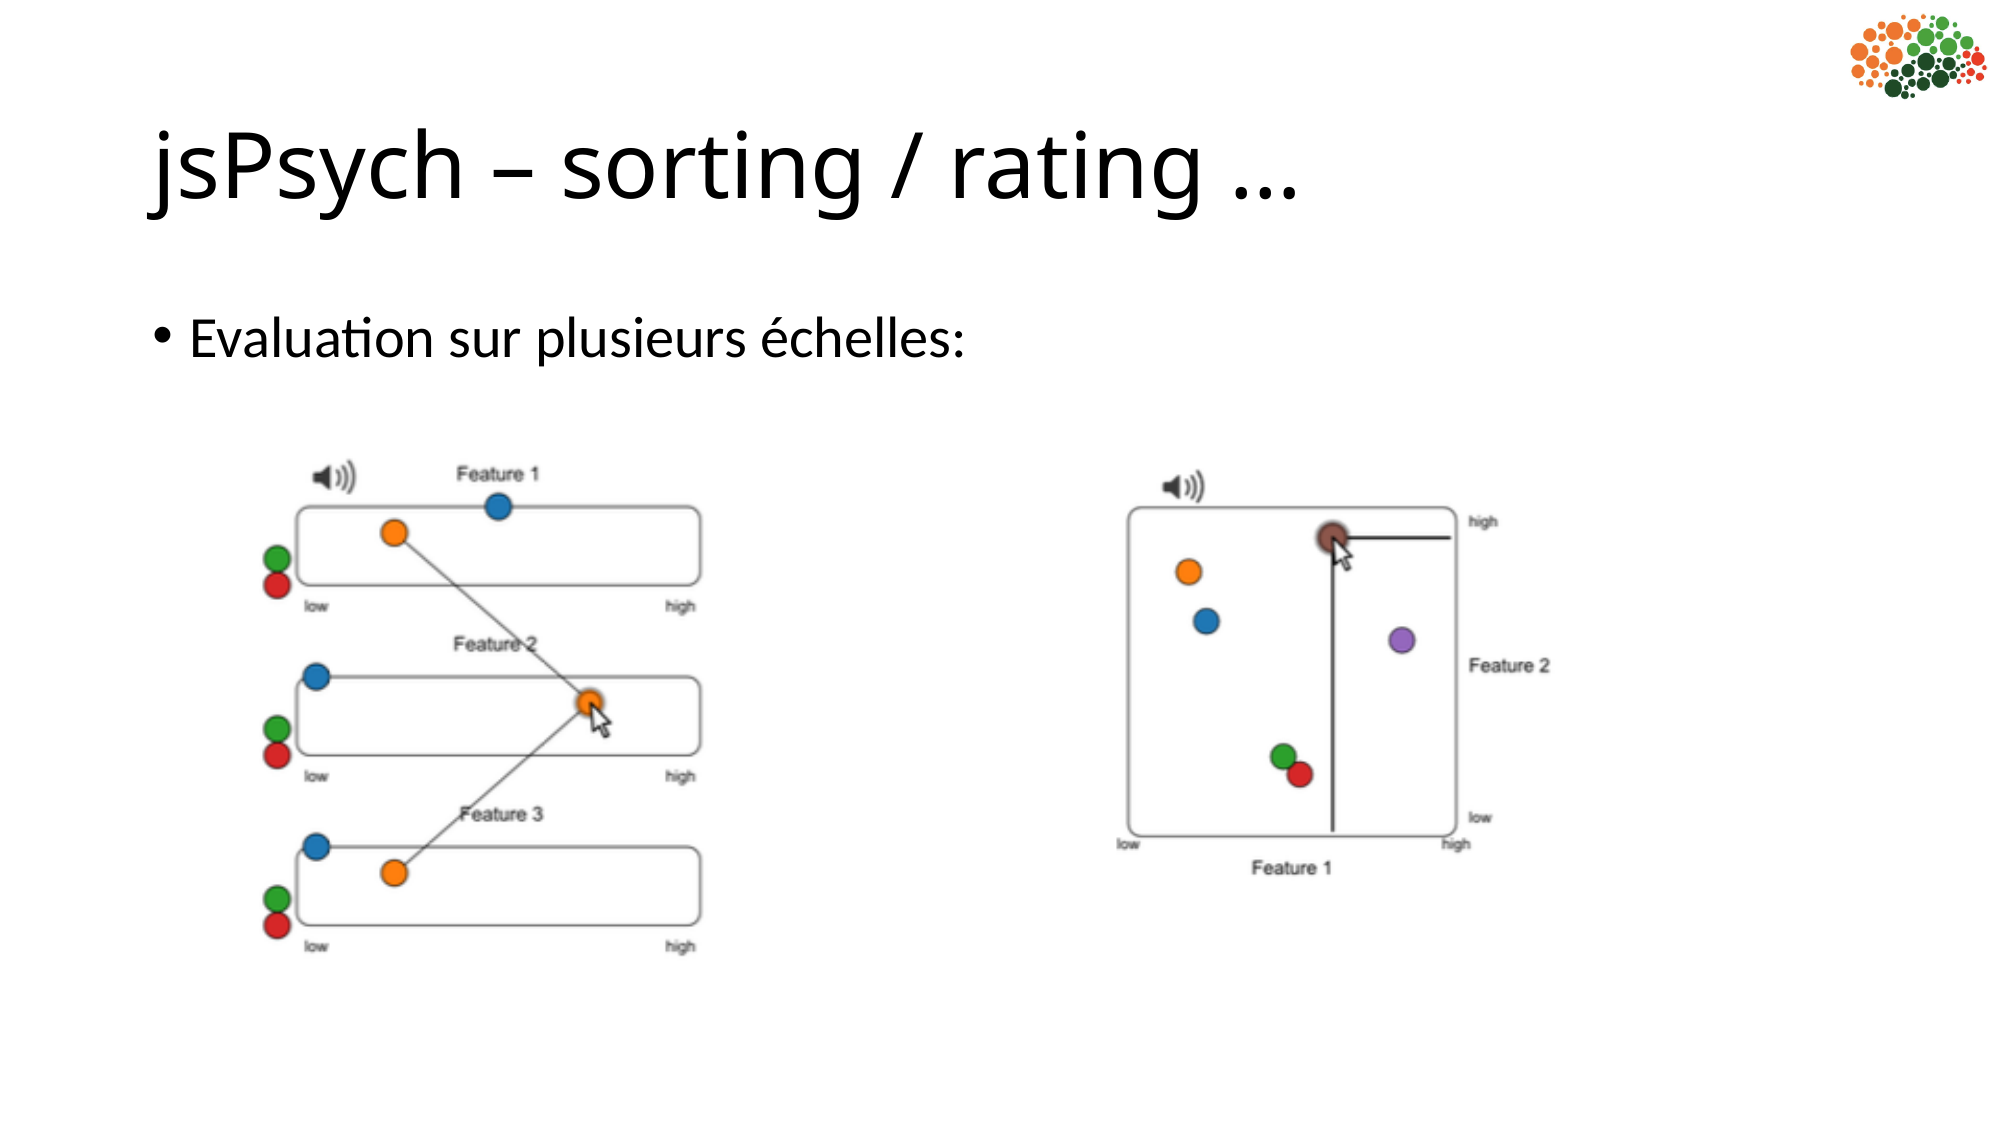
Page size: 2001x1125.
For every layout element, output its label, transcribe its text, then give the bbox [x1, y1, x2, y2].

picture [259, 451, 737, 971]
picture [1831, 0, 2000, 113]
picture [1104, 451, 1582, 899]
title jsPsych – sorting / rating … [137, 59, 1863, 278]
list Evaluation sur plusieurs échelles: [137, 299, 1863, 1014]
